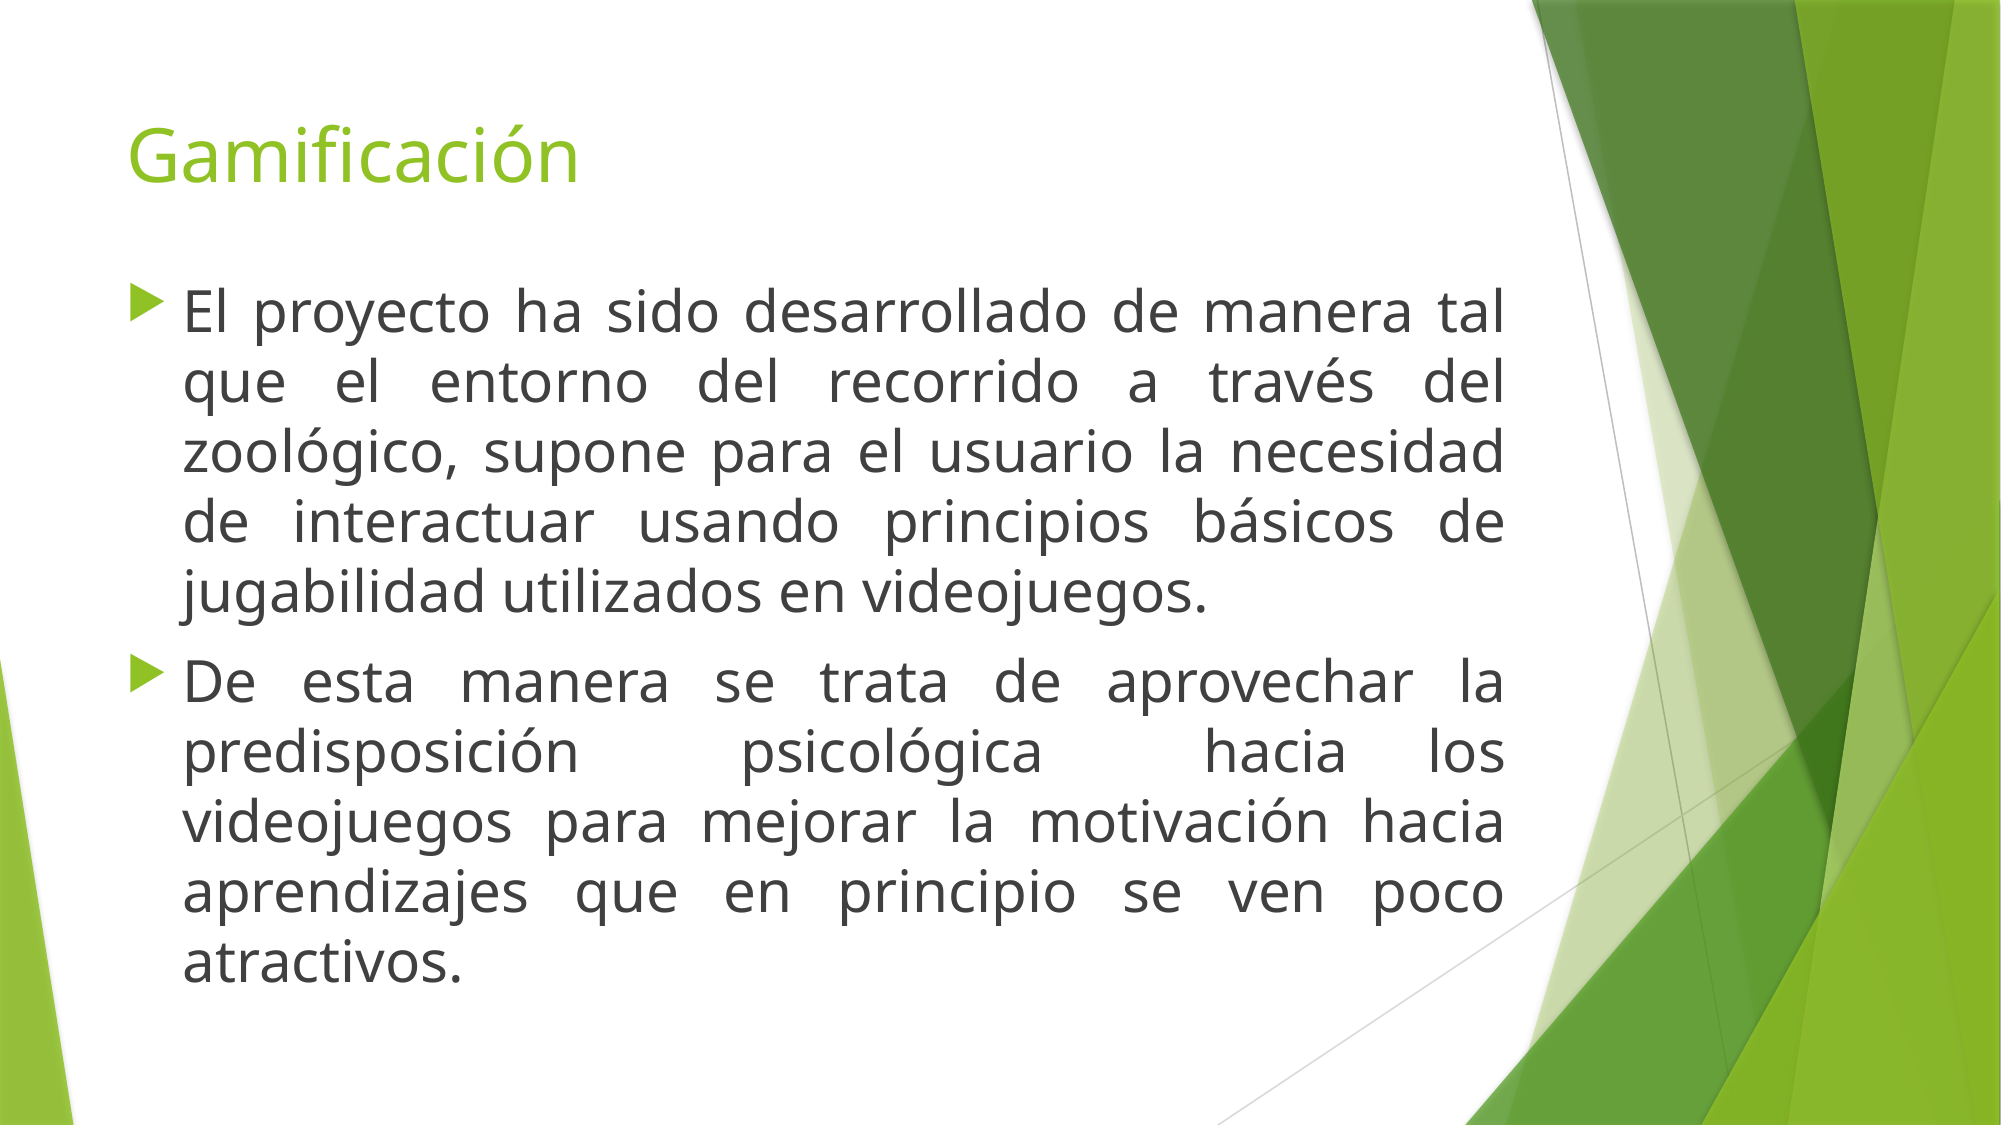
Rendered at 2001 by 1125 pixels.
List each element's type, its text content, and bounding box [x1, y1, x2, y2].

title Gamificación [111, 99, 1522, 266]
list El proyecto ha sido desarrollado de manera tal que el entorno del recorrido a través del zoológico, supone para el usuario la necesidad de interactuar usando principios básicos de jugabilidad utilizados en videojuegos. De esta manera se trata de aprovechar la predisposición psicológica hacia los videojuegos para mejorar la motivación hacia aprendizajes que en principio se ven poco atractivos. [111, 266, 1522, 1034]
